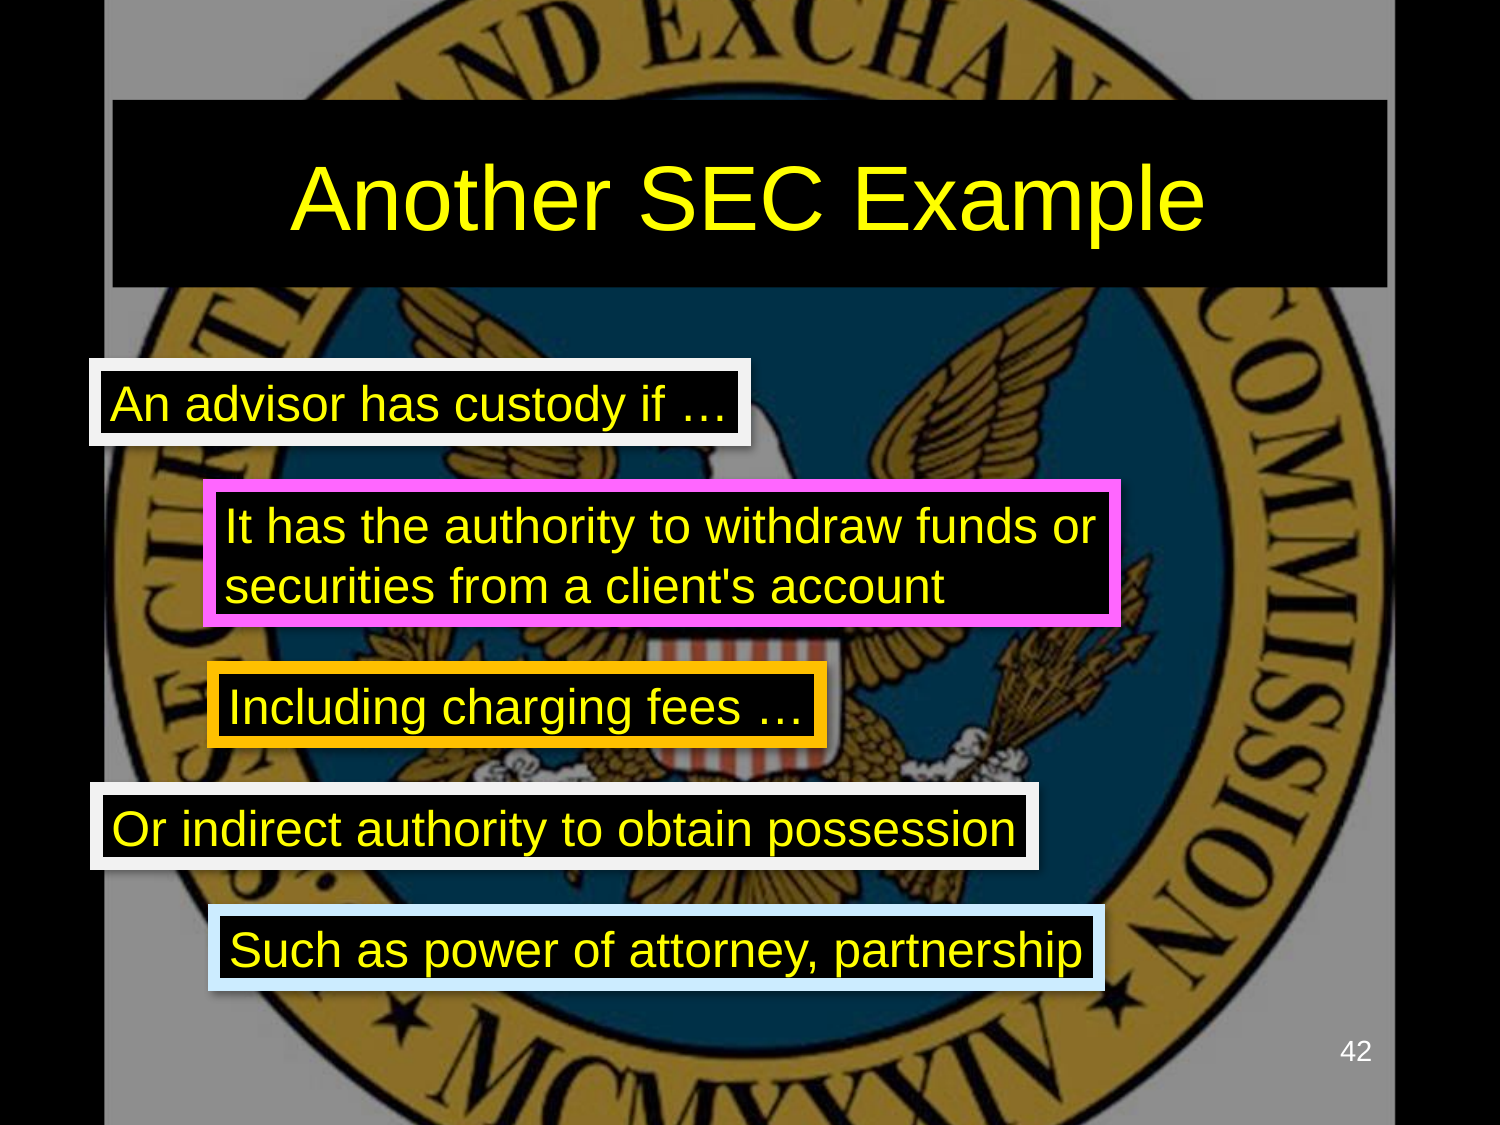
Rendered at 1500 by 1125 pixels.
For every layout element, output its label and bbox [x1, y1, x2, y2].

picture [102, 0, 1397, 1125]
